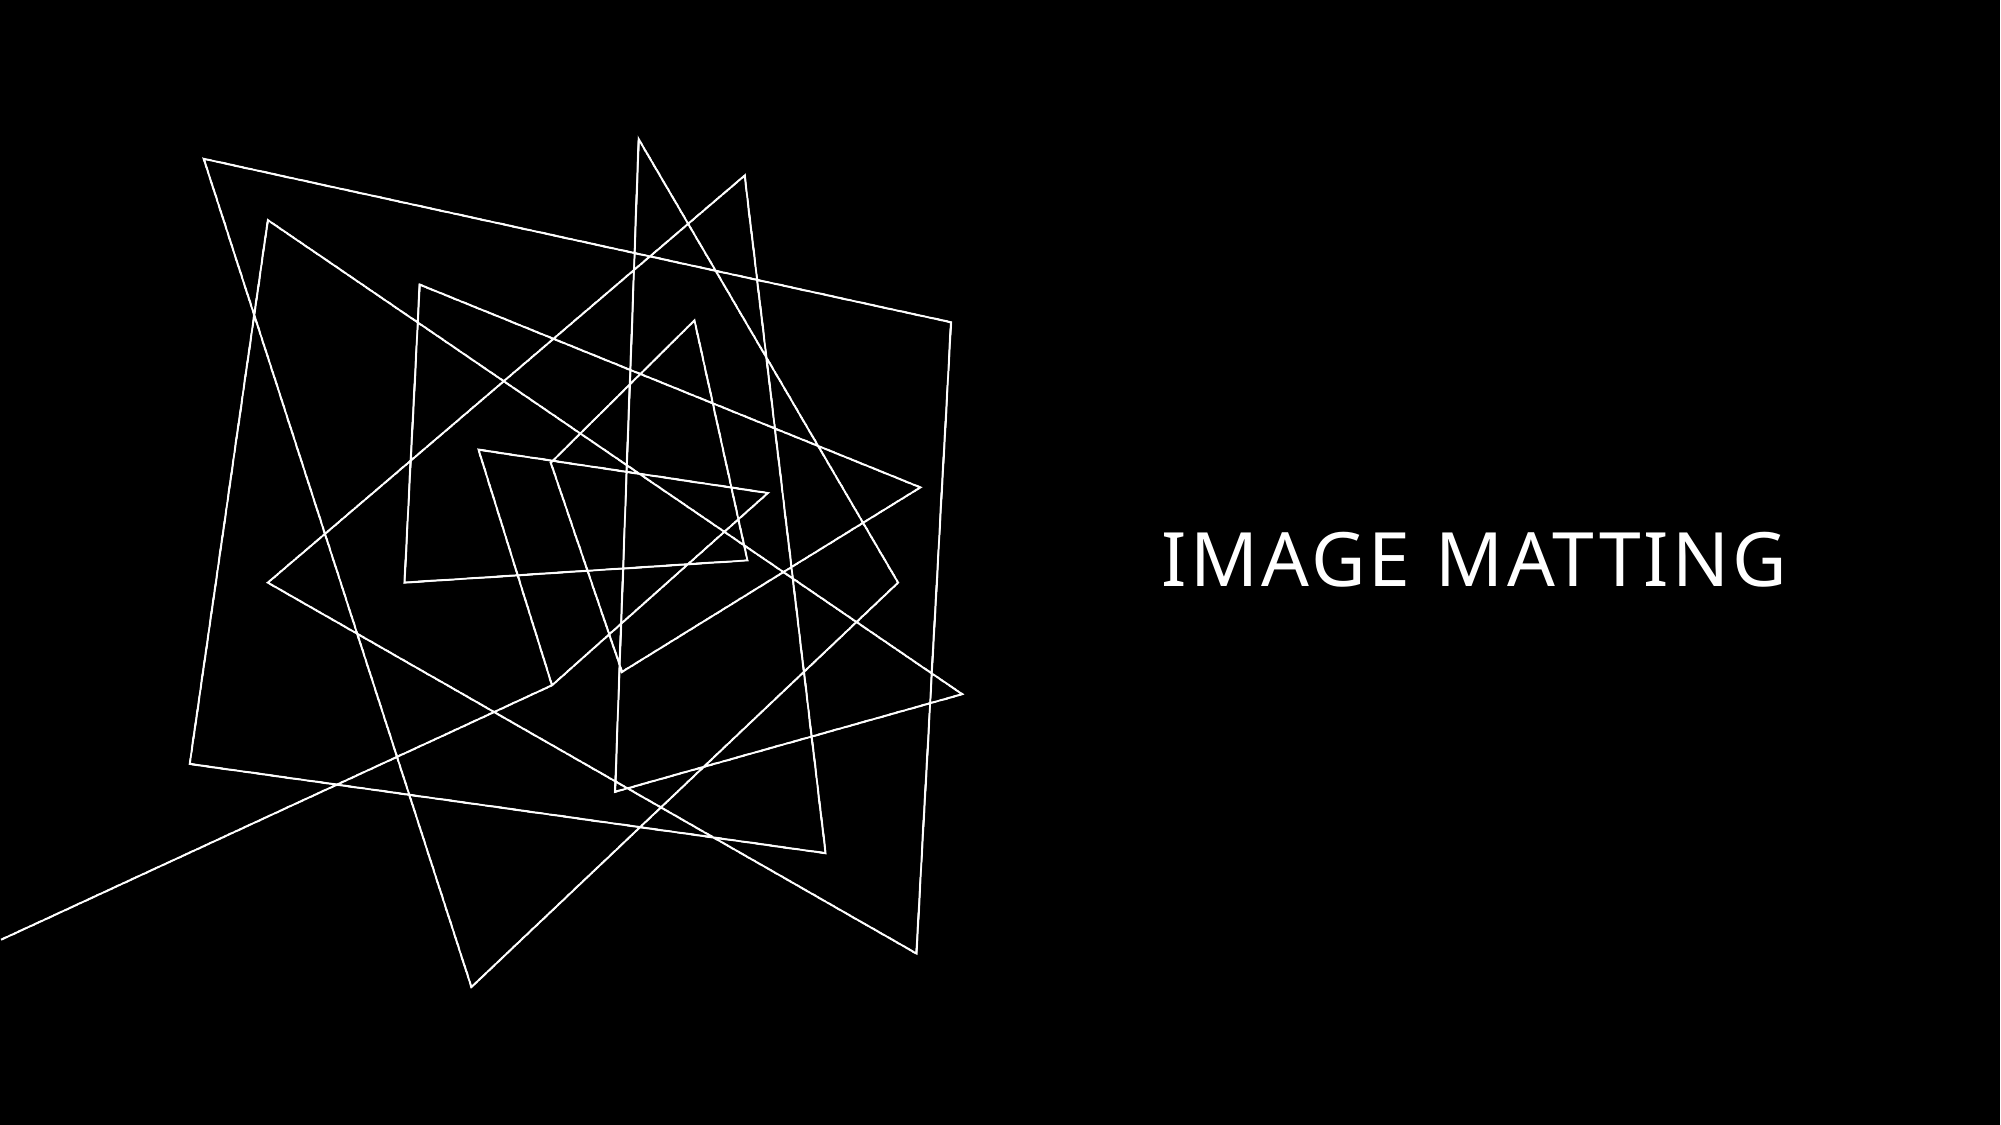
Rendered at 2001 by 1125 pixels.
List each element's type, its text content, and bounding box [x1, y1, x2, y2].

title Image matting [1146, 421, 1833, 704]
picture [0, 135, 965, 989]
